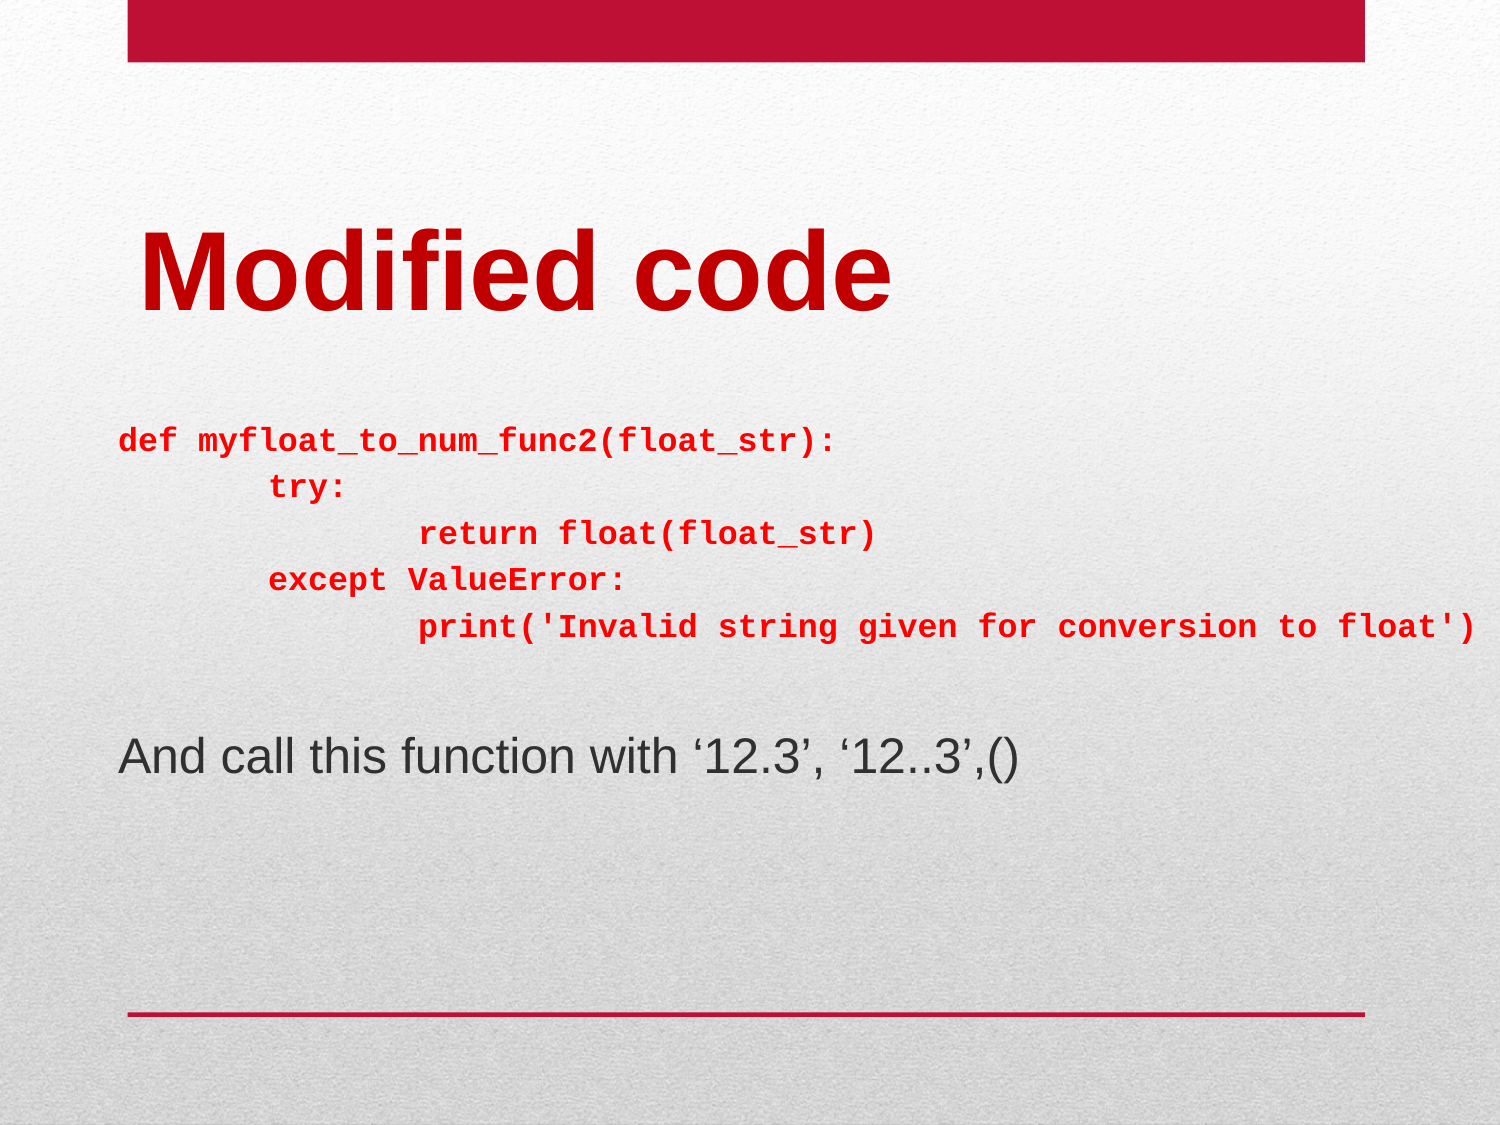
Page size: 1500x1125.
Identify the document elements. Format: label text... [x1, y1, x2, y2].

title Modified code [123, 78, 1237, 328]
list def myfloat_to_num_func2(float_str): try: return float(float_str) except ValueError: print('Invalid string given for conversion to float') And call this function with ‘12.3’, ‘12..3’,() [103, 328, 1500, 943]
